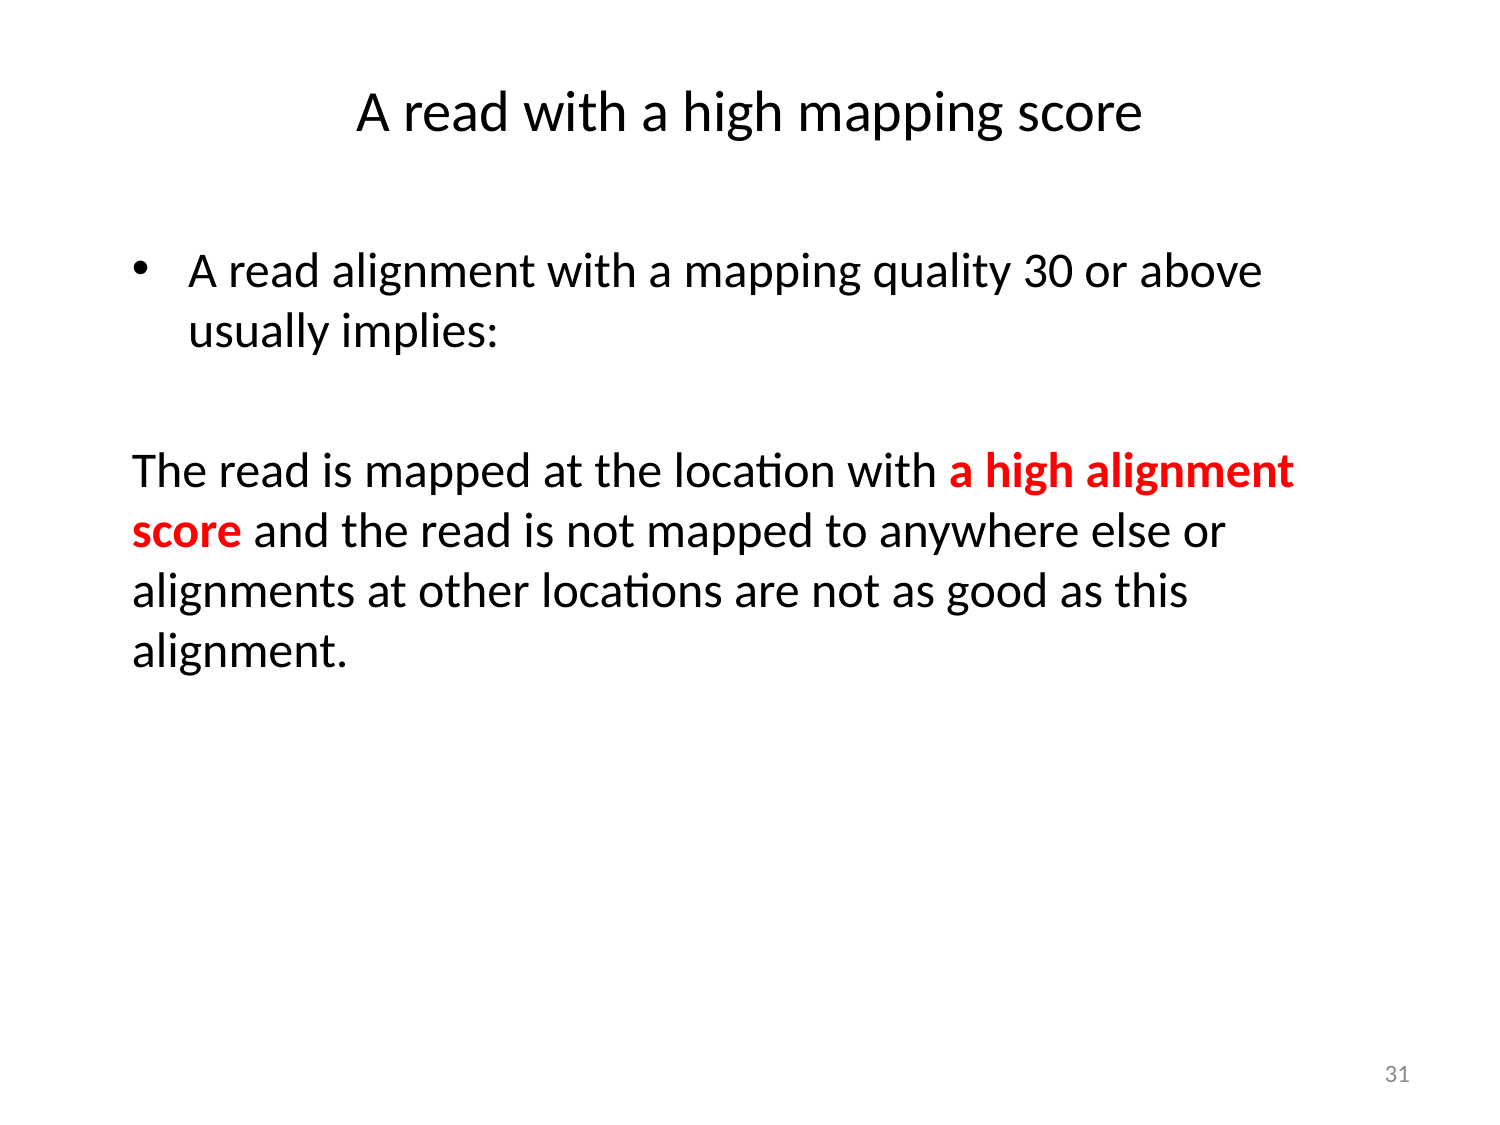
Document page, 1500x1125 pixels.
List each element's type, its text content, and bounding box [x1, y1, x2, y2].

title A read with a high mapping score [75, 45, 1425, 172]
list A read alignment with a mapping quality 30 or above usually implies: The read is mapped at the location with a high alignment score and the read is not mapped to anywhere else or alignments at other locations are not as good as this alignment. [116, 229, 1406, 715]
slide_number 31 [1074, 1042, 1425, 1103]
